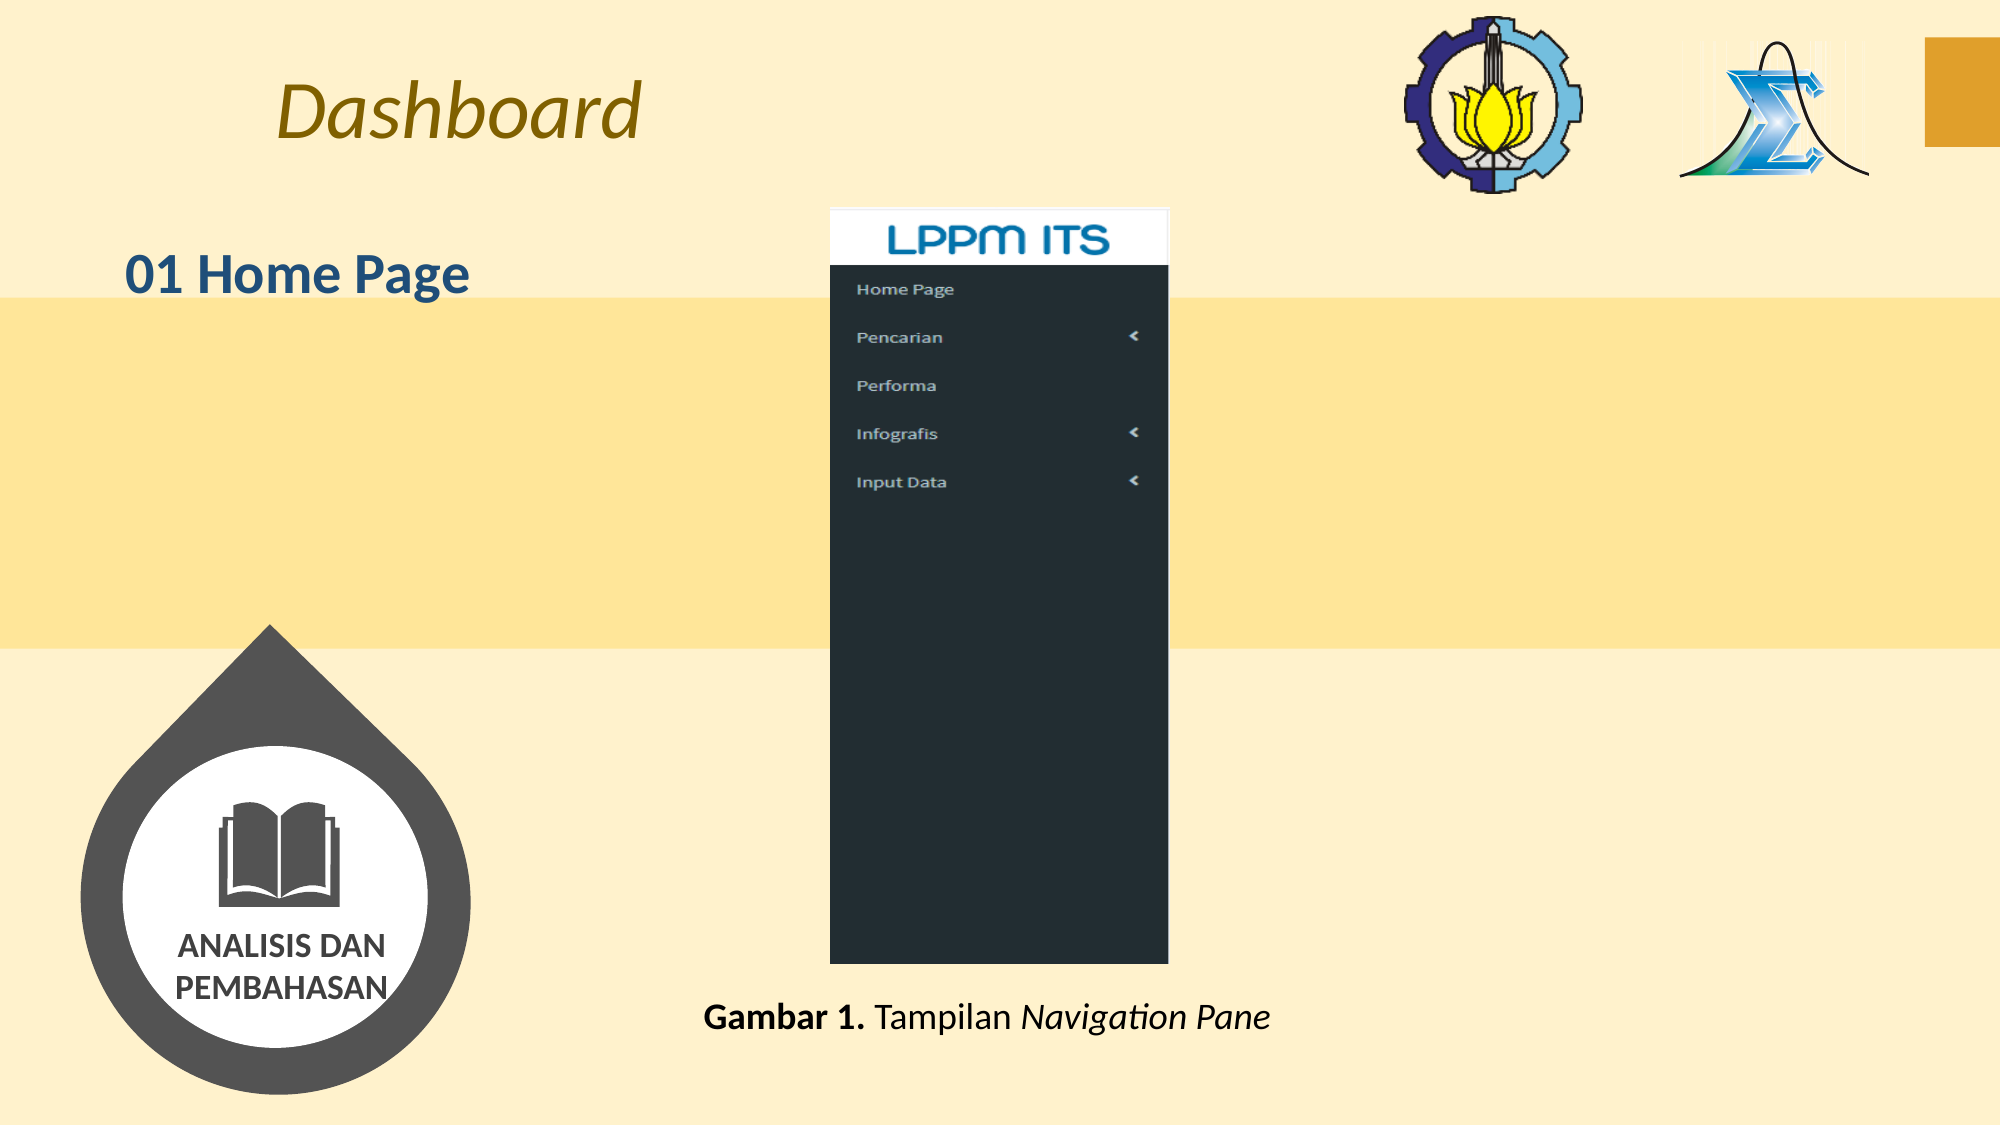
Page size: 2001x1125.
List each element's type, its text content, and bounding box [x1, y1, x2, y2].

text_box [118, 1014, 437, 1096]
text_box ANALISIS DAN PEMBAHASAN [55, 914, 509, 1014]
text_box Dashboard [260, 47, 1175, 163]
picture [830, 207, 1170, 964]
picture [1404, 16, 1583, 195]
picture [1679, 41, 1869, 178]
text_box [178, 1014, 373, 1049]
text_box [217, 801, 341, 909]
text_box [122, 745, 429, 914]
text_box [0, 297, 830, 650]
text_box [79, 622, 472, 914]
text_box [1170, 297, 2000, 650]
text_box 01 Home Page [110, 227, 552, 358]
text_box Gambar 1. Tampilan Navigation Pane [688, 984, 1287, 1044]
